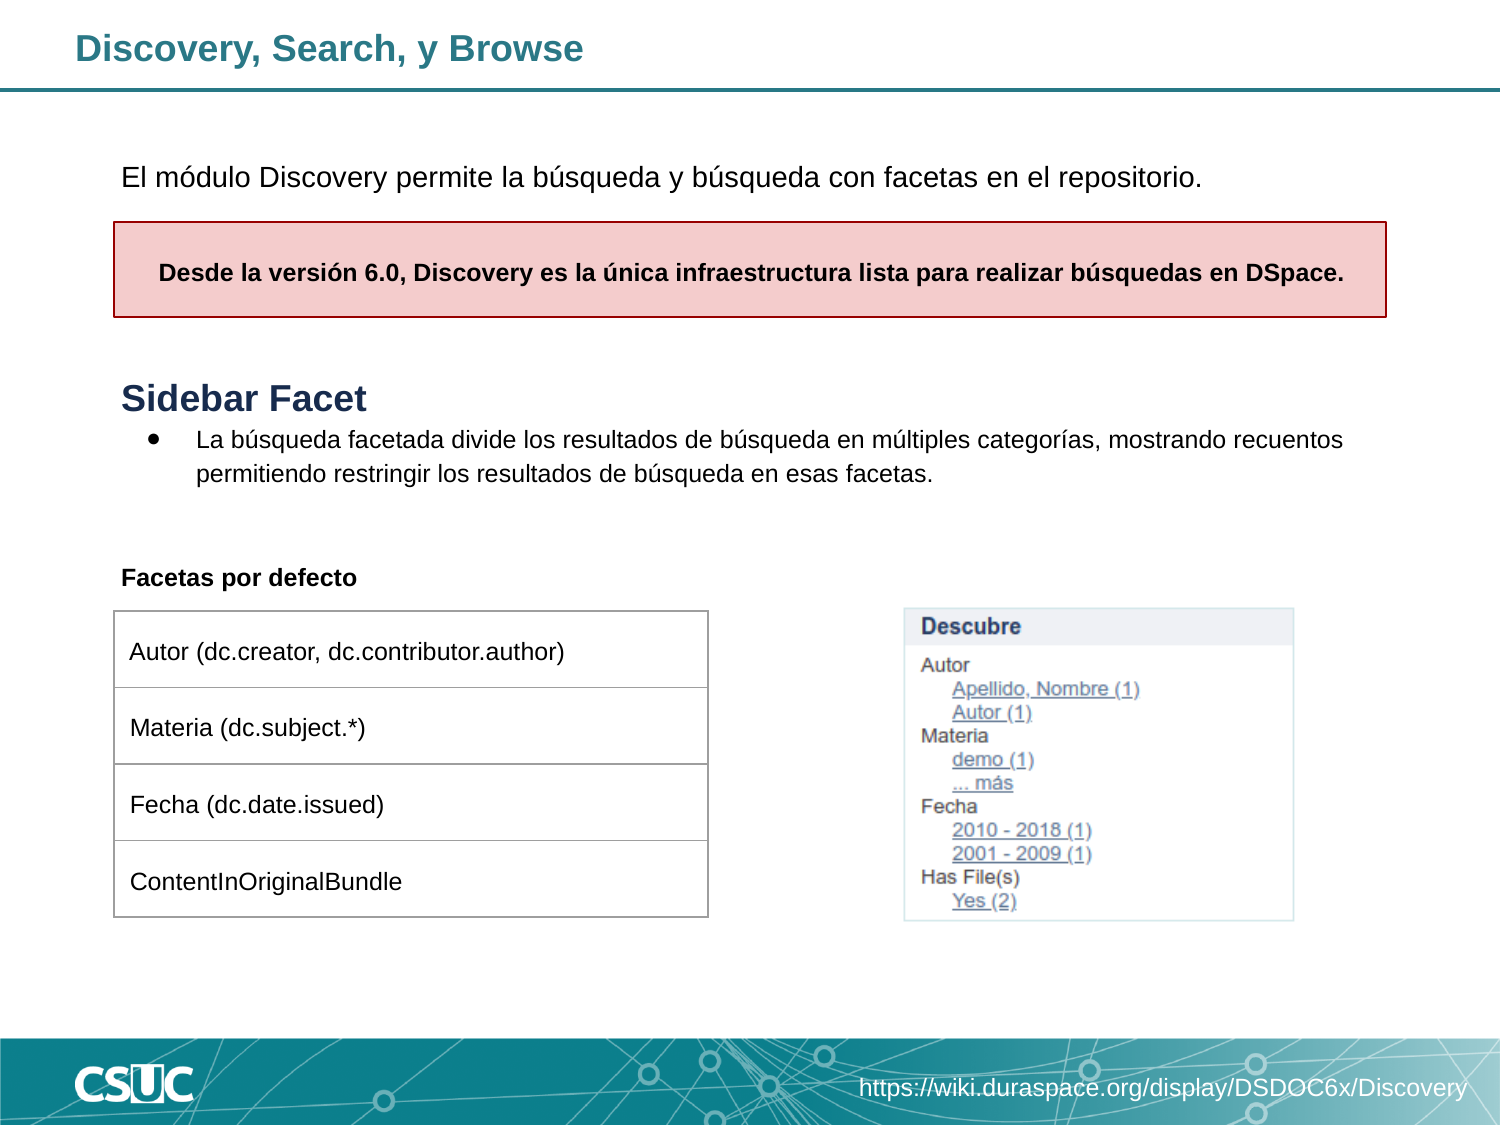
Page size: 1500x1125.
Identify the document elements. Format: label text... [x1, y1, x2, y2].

table_cell Fecha (dc.date.issued) [115, 765, 707, 840]
picture [0, 1038, 1500, 1125]
text_box Desde la versión 6.0, Discovery es la única infraestructura lista para realizar búsquedas en DSpace. [114, 221, 1386, 318]
text_box https://wiki.duraspace.org/display/DSDOC6x/Discovery [843, 1048, 1500, 1125]
text_box Discovery, Search, y Browse [74, 14, 1425, 79]
table_cell ContentInOriginalBundle [115, 841, 707, 916]
table_header Autor (dc.creator, dc.contributor.author) [115, 612, 707, 687]
text_box El módulo Discovery permite la búsqueda y búsqueda con facetas en el repositorio. Sidebar Facet La búsqueda facetada divide los resultados de búsqueda en múltiples categorías, mostrando recuentos permitiendo restringir los resultados de búsqueda en esas facetas. Facetas por defecto [106, 150, 1378, 1011]
picture [896, 600, 1304, 928]
table_cell Materia (dc.subject.*) [115, 688, 707, 763]
